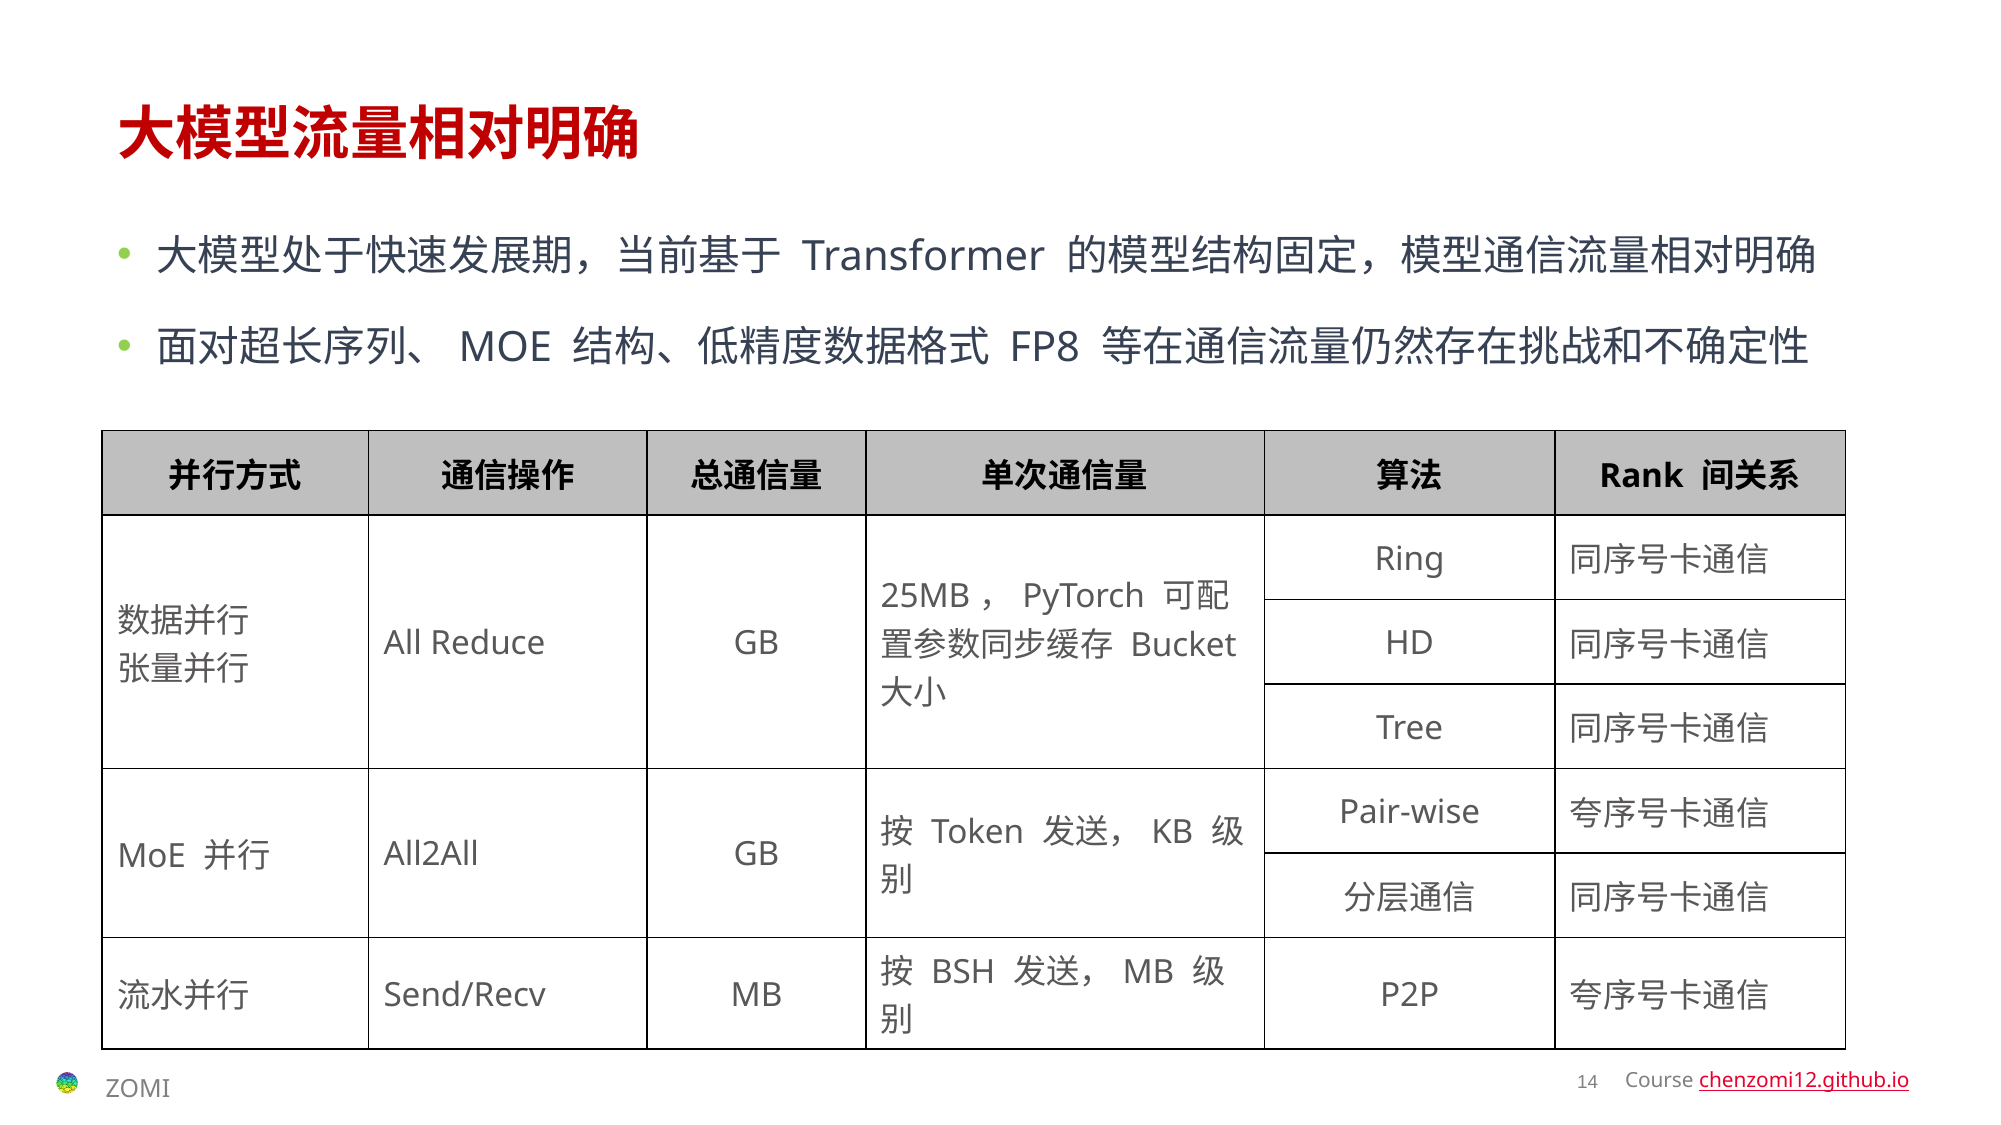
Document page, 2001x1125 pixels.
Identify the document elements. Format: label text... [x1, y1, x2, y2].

table_cell 同序号卡通信 [1556, 854, 1845, 937]
table_cell 流水并行 [103, 938, 368, 1048]
table_cell 同序号卡通信 [1556, 685, 1845, 768]
table_header 总通信量 [648, 431, 865, 514]
table_cell 25MB，PyTorch 可配置参数同步缓存 Bucket 大小 [867, 516, 1264, 768]
table_cell All2All [369, 769, 646, 937]
table_cell 数据并行 张量并行 [103, 516, 368, 768]
table_cell GB [648, 516, 865, 768]
table_header 通信操作 [369, 431, 646, 514]
table_cell 夸序号卡通信 [1556, 938, 1845, 1048]
table_header Rank 间关系 [1556, 431, 1845, 514]
table_header 算法 [1265, 431, 1554, 514]
table_cell MoE 并行 [103, 769, 368, 937]
table_cell HD [1265, 600, 1554, 683]
list 大模型处于快速发展期，当前基于 Transformer 的模型结构固定，模型通信流量相对明确 面对超长序列、MOE 结构、低精度数据格式 FP8 等在通信流量仍然存在挑战和不确定性 [102, 196, 1901, 1043]
picture [57, 1073, 77, 1093]
table_cell 按 BSH 发送，MB 级别 [867, 938, 1264, 1048]
table_cell Tree [1265, 685, 1554, 768]
table_cell Ring [1265, 516, 1554, 599]
table_cell 分层通信 [1265, 854, 1554, 937]
table_cell Send/Recv [369, 938, 646, 1048]
table_header 单次通信量 [867, 431, 1264, 514]
table_cell 同序号卡通信 [1556, 516, 1845, 599]
table_cell P2P [1265, 938, 1554, 1048]
table_cell 按 Token 发送，KB 级别 [867, 769, 1264, 937]
table_cell GB [648, 769, 865, 937]
table_cell Pair-wise [1265, 769, 1554, 852]
table_cell 同序号卡通信 [1556, 600, 1845, 683]
table_cell All Reduce [369, 516, 646, 768]
table_cell 夸序号卡通信 [1556, 769, 1845, 852]
title 大模型流量相对明确 [102, 83, 1901, 180]
table_header 并行方式 [103, 431, 368, 514]
table_cell MB [648, 938, 865, 1048]
